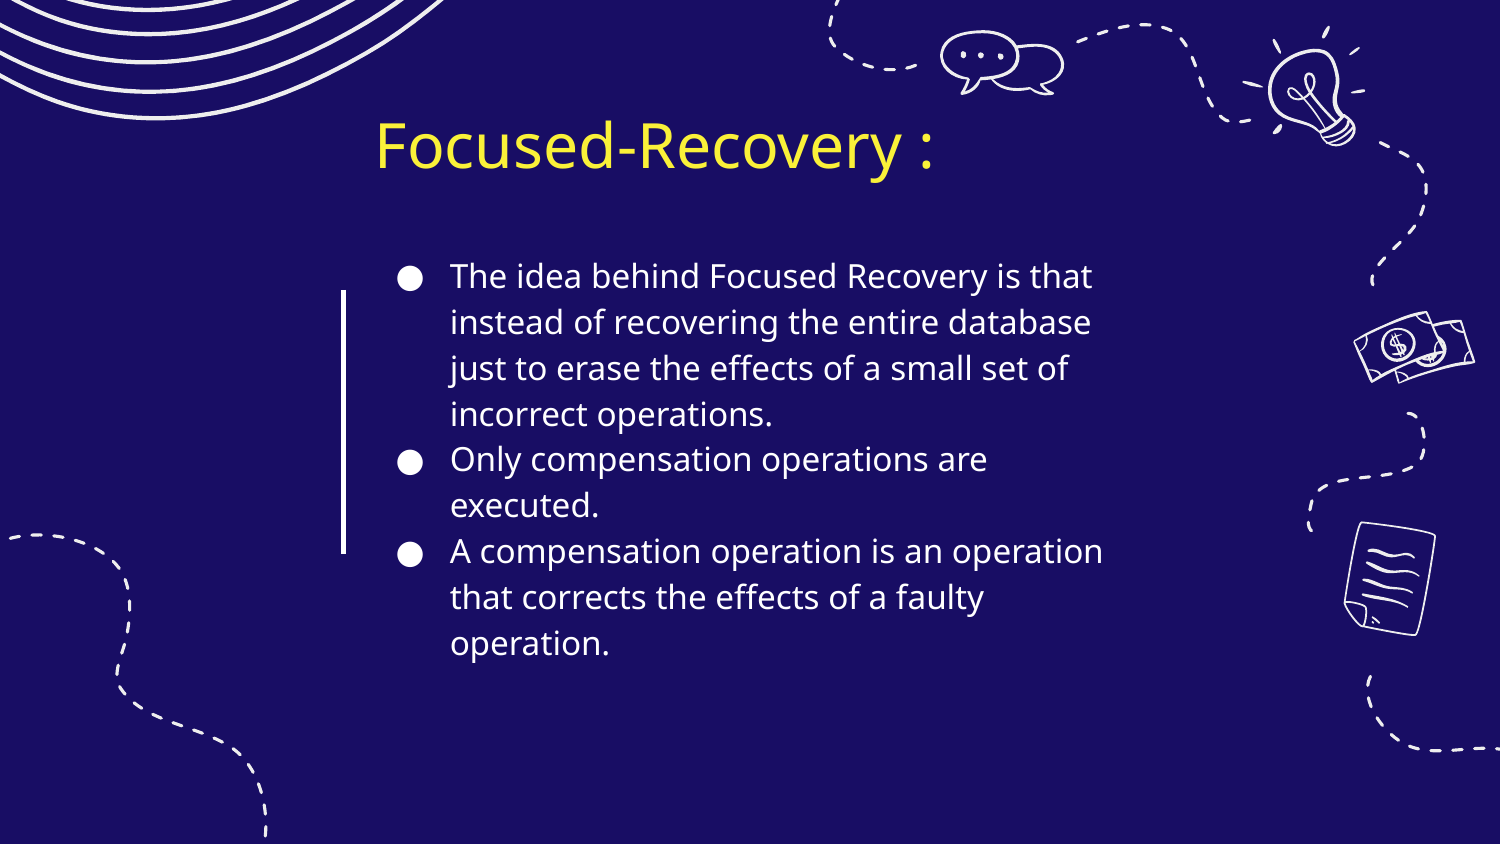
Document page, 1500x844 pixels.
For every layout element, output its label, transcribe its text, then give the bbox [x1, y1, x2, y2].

text_box [829, 0, 916, 70]
subtitle The idea behind Focused Recovery is that instead of recovering the entire database just to erase the effects of a small set of incorrect operations. Only compensation operations are executed. A compensation operation is an operation that corrects the effects of a faulty operation. [359, 357, 1141, 554]
title Focused-Recovery : [359, 99, 1141, 188]
